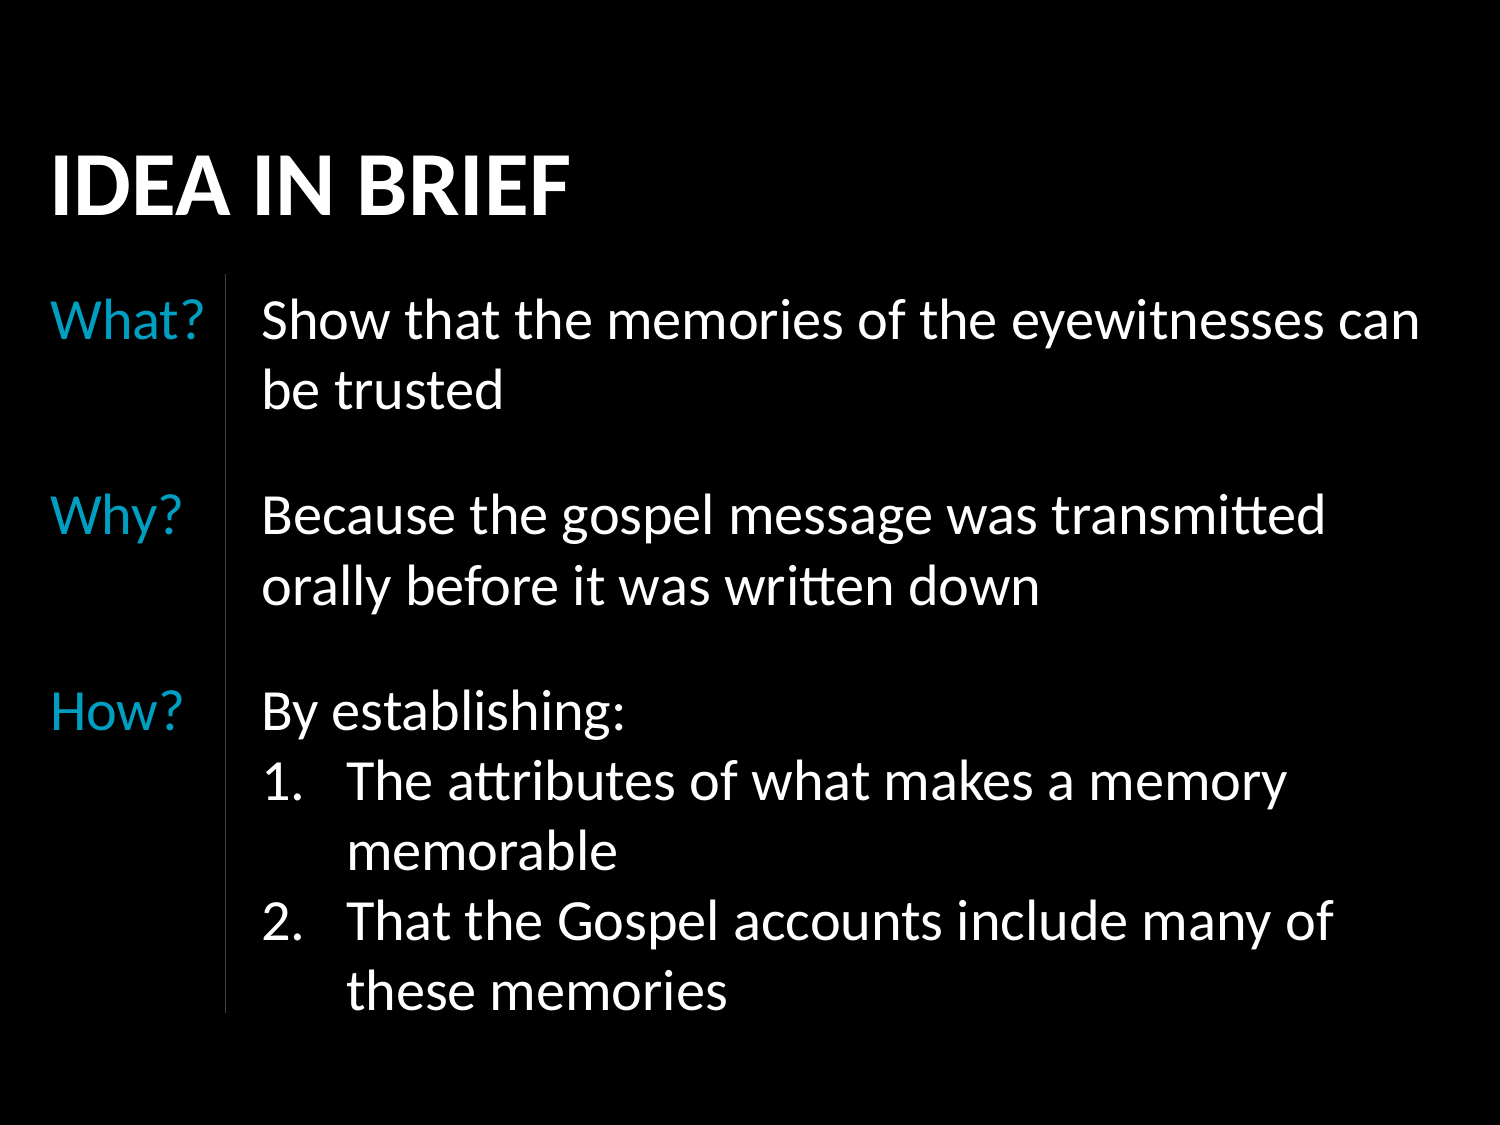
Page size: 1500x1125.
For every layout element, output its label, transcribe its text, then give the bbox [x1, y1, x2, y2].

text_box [34, 664, 1466, 1034]
text_box IDEA IN BRIEF [34, 116, 1500, 241]
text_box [230, 468, 1466, 626]
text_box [34, 468, 220, 626]
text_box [34, 273, 225, 431]
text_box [226, 273, 1466, 431]
